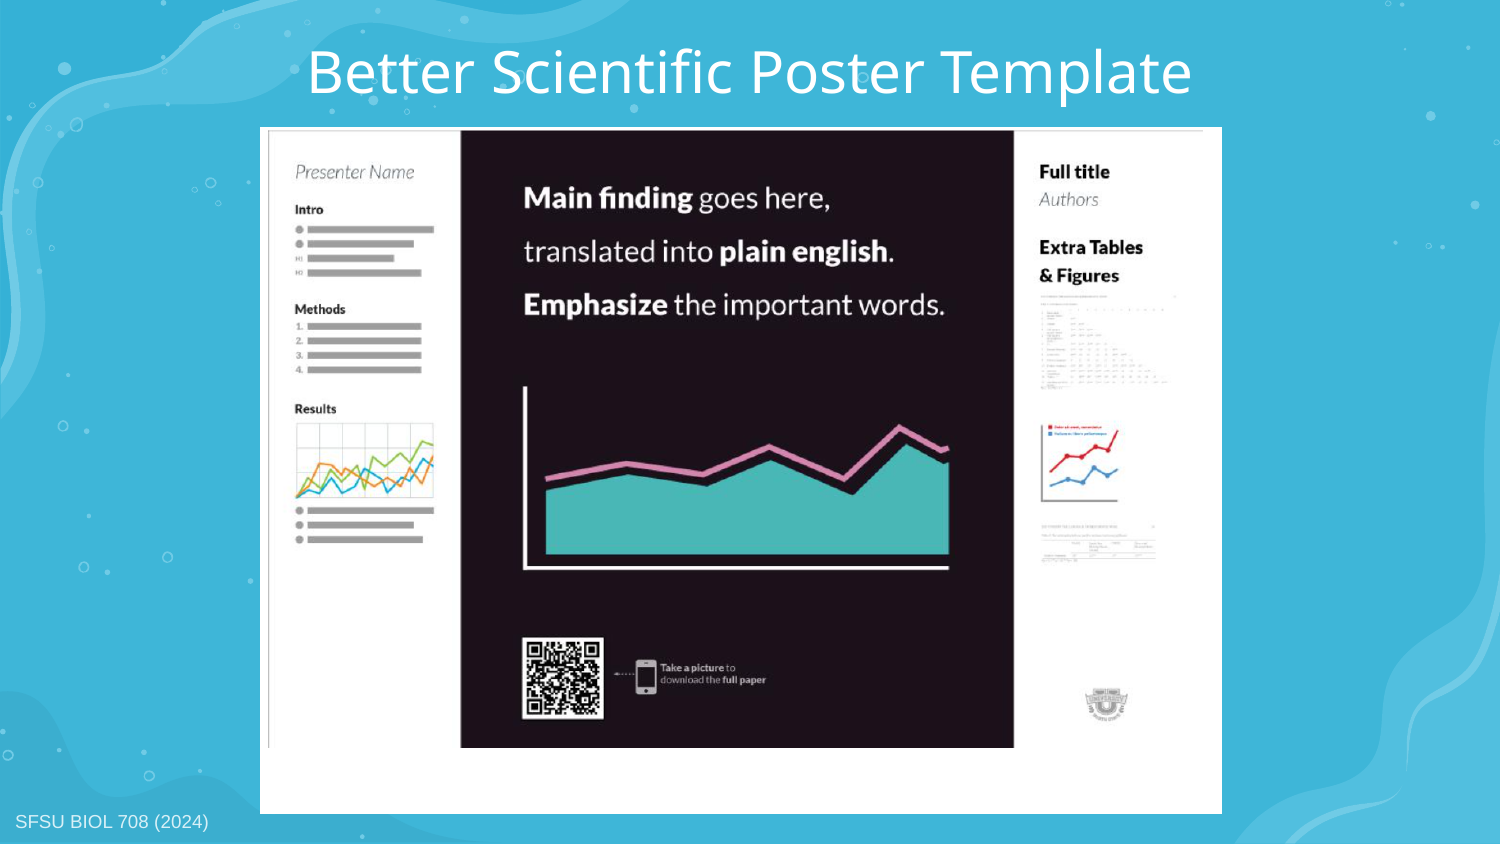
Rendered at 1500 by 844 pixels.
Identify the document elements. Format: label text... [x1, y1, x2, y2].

footer SFSU BIOL 708 (2024) [0, 798, 507, 844]
title Better Scientific Poster Template [118, 52, 1382, 98]
picture [260, 126, 1222, 815]
